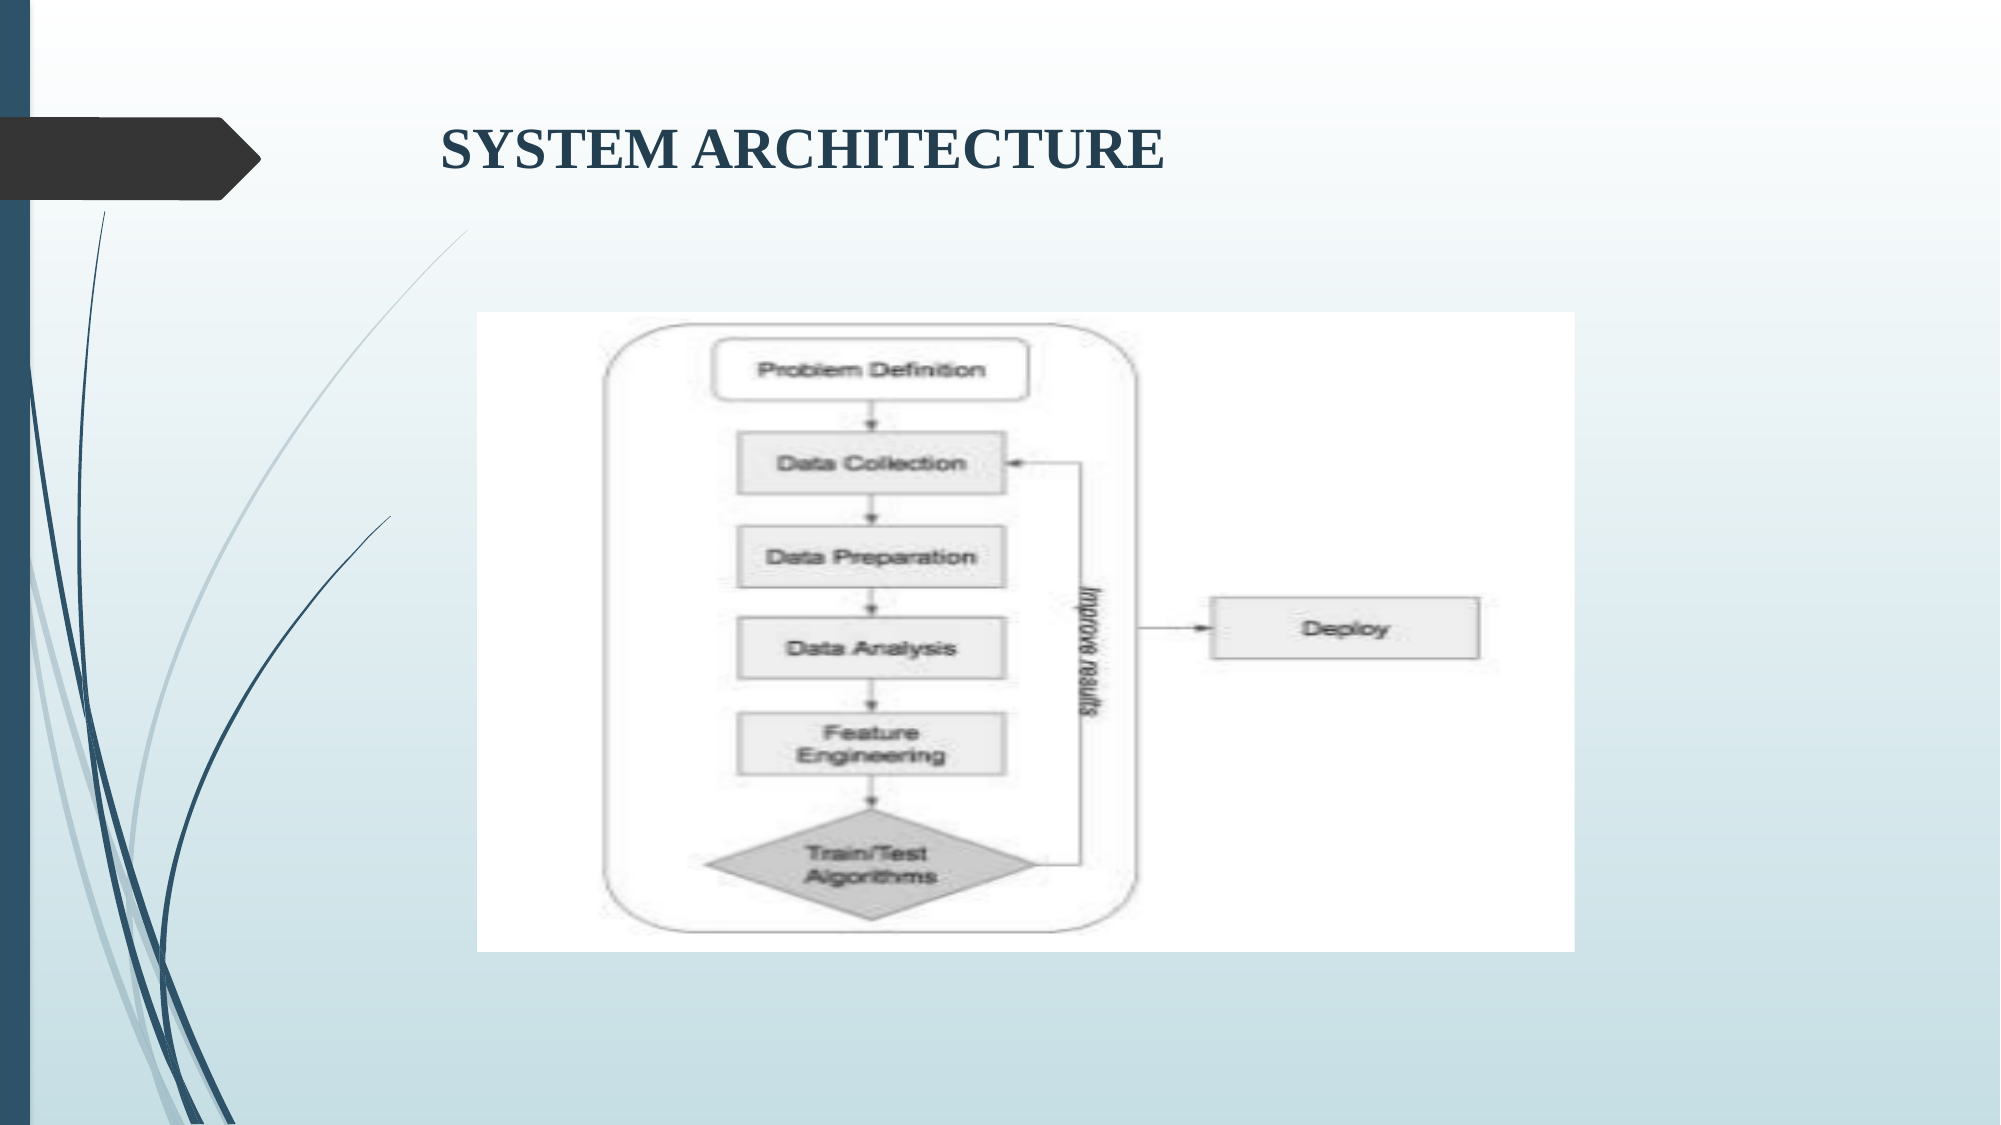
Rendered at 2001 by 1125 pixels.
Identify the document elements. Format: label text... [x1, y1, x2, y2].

title SYSTEM ARCHITECTURE [425, 102, 1888, 313]
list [476, 312, 1575, 952]
